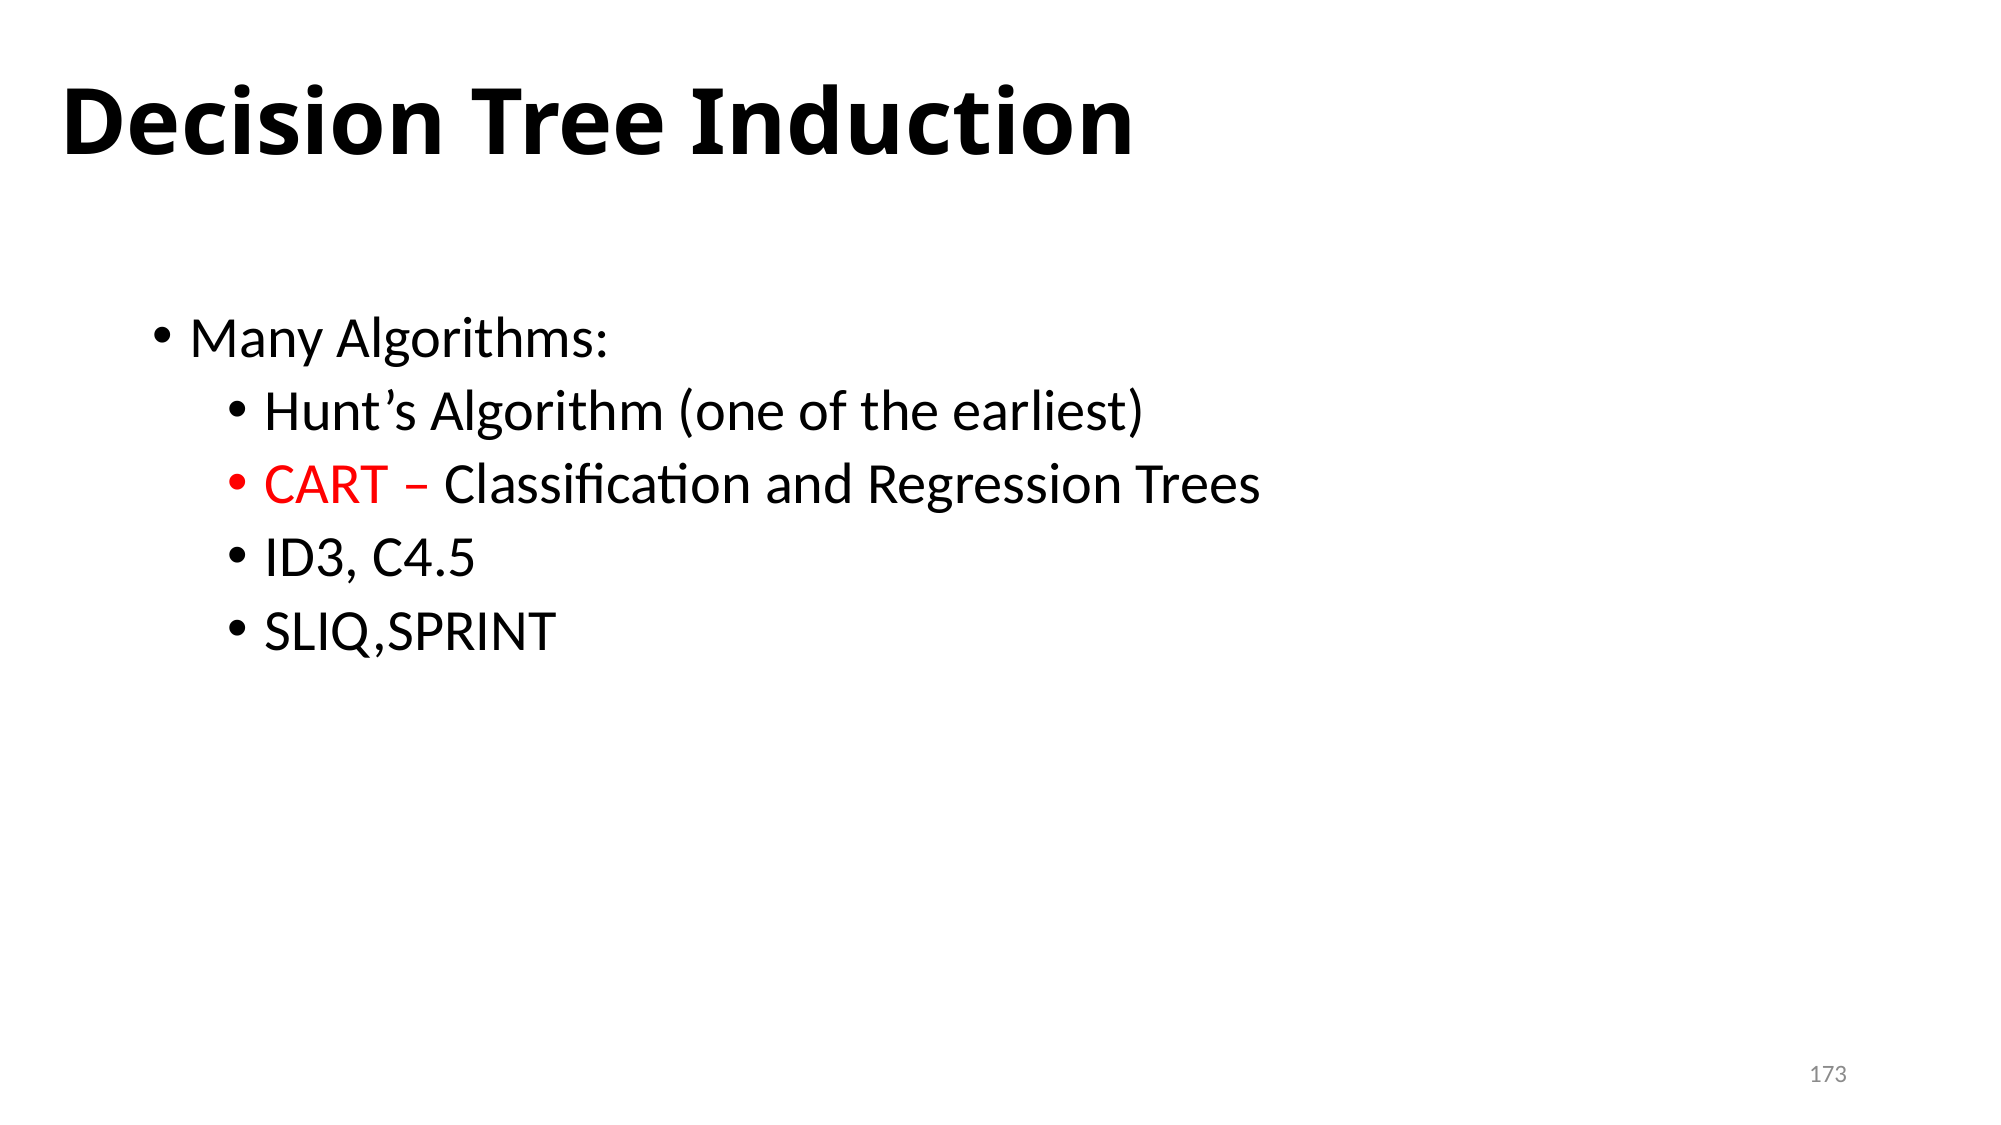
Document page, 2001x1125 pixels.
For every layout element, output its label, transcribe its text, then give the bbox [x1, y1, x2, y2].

list Many Algorithms: Hunt’s Algorithm (one of the earliest) CART – Classification and Regression Trees ID3, C4.5 SLIQ,SPRINT [137, 299, 1863, 1014]
slide_number 173 [1412, 1042, 1863, 1103]
title Decision Tree Induction [44, 16, 1770, 234]
